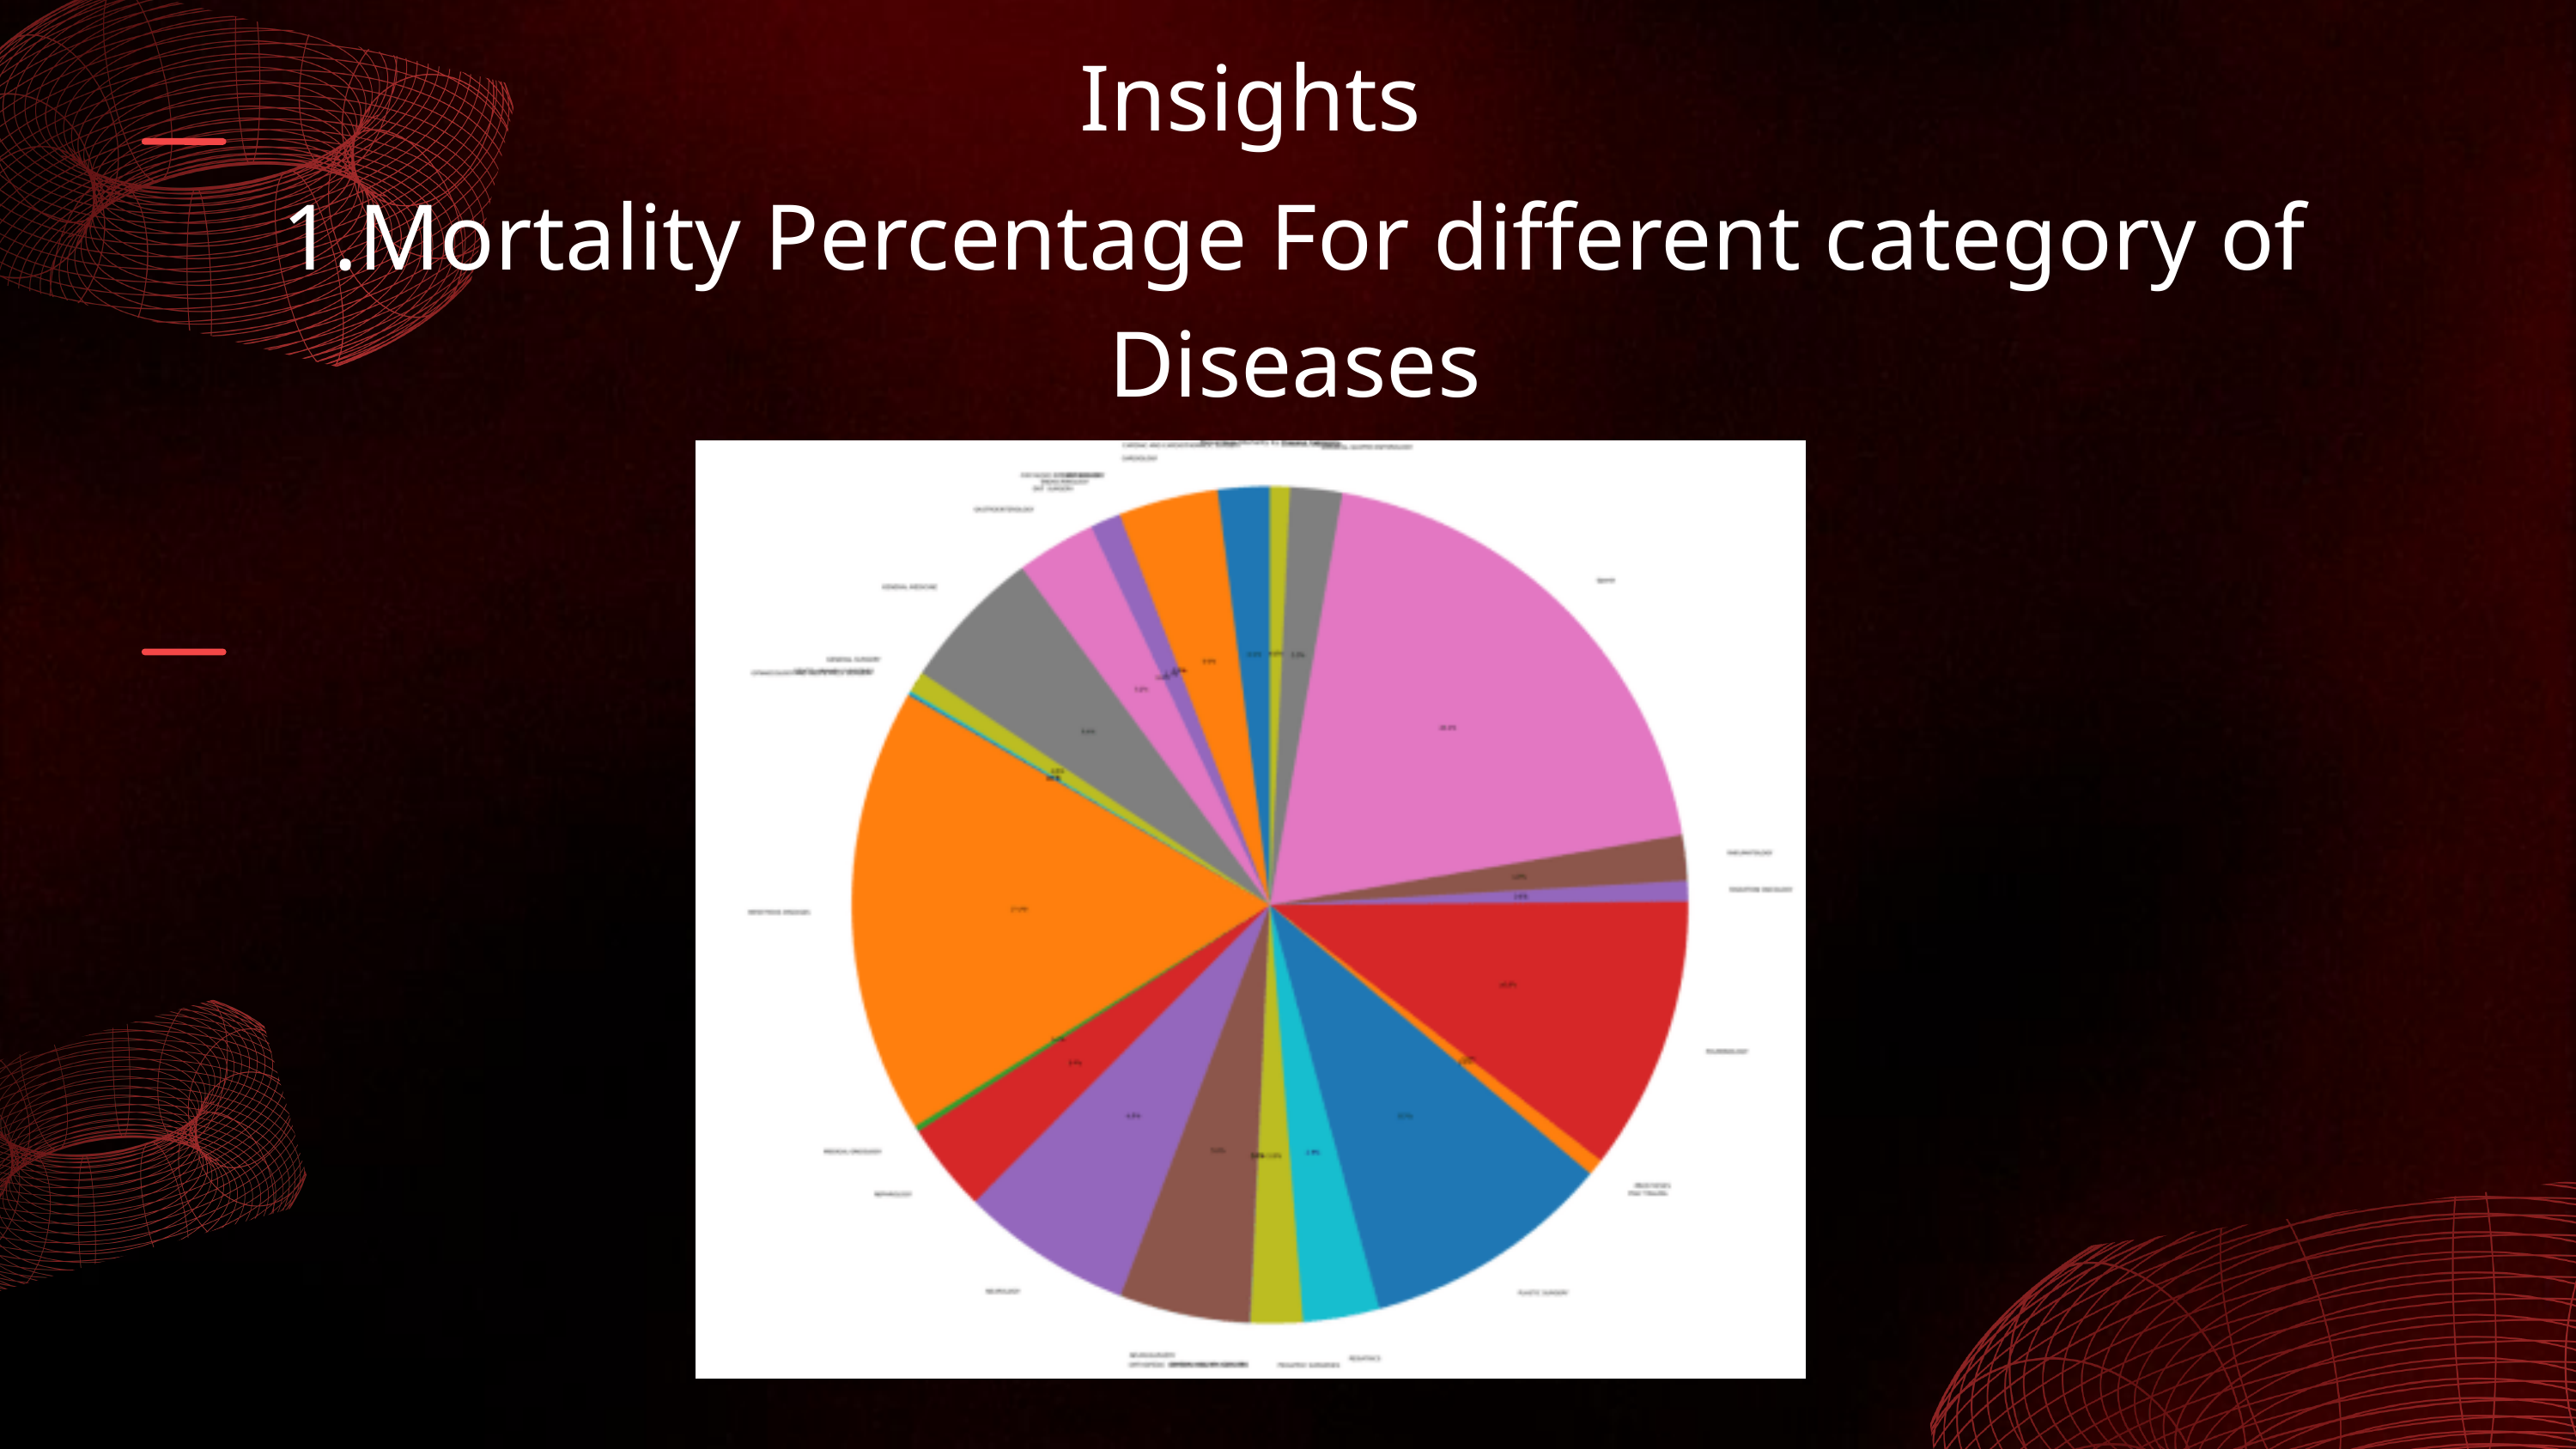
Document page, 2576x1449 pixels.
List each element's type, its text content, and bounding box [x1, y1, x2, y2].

text_box [0, 988, 314, 1291]
text_box Insights [739, 21, 1762, 149]
text_box [696, 440, 1806, 1379]
text_box [0, 0, 519, 352]
text_box 1.Mortality Percentage For different category of Diseases [276, 161, 2314, 415]
text_box [0, 0, 2576, 1449]
text_box [1909, 1179, 2576, 1449]
